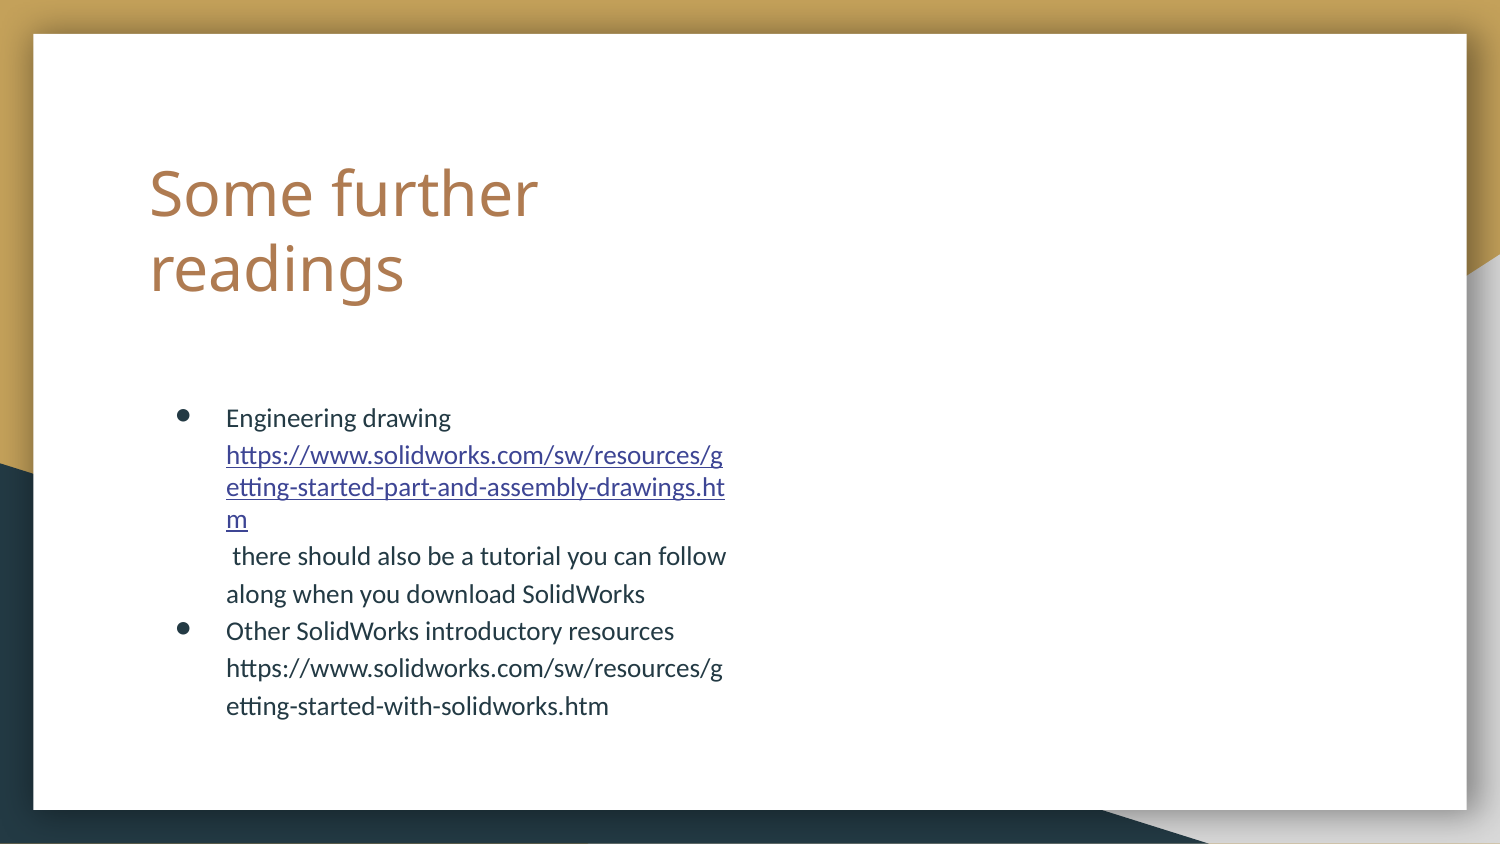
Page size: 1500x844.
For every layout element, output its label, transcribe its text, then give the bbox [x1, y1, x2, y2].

title Some further readings [134, 138, 743, 366]
list Engineering drawing https://www.solidworks.com/sw/resources/getting-started-part-and-assembly-drawings.htm there should also be a tutorial you can follow along when you download SolidWorks Other SolidWorks introductory resources https://www.solidworks.com/sw/resources/getting-started-with-solidworks.htm [136, 380, 745, 729]
